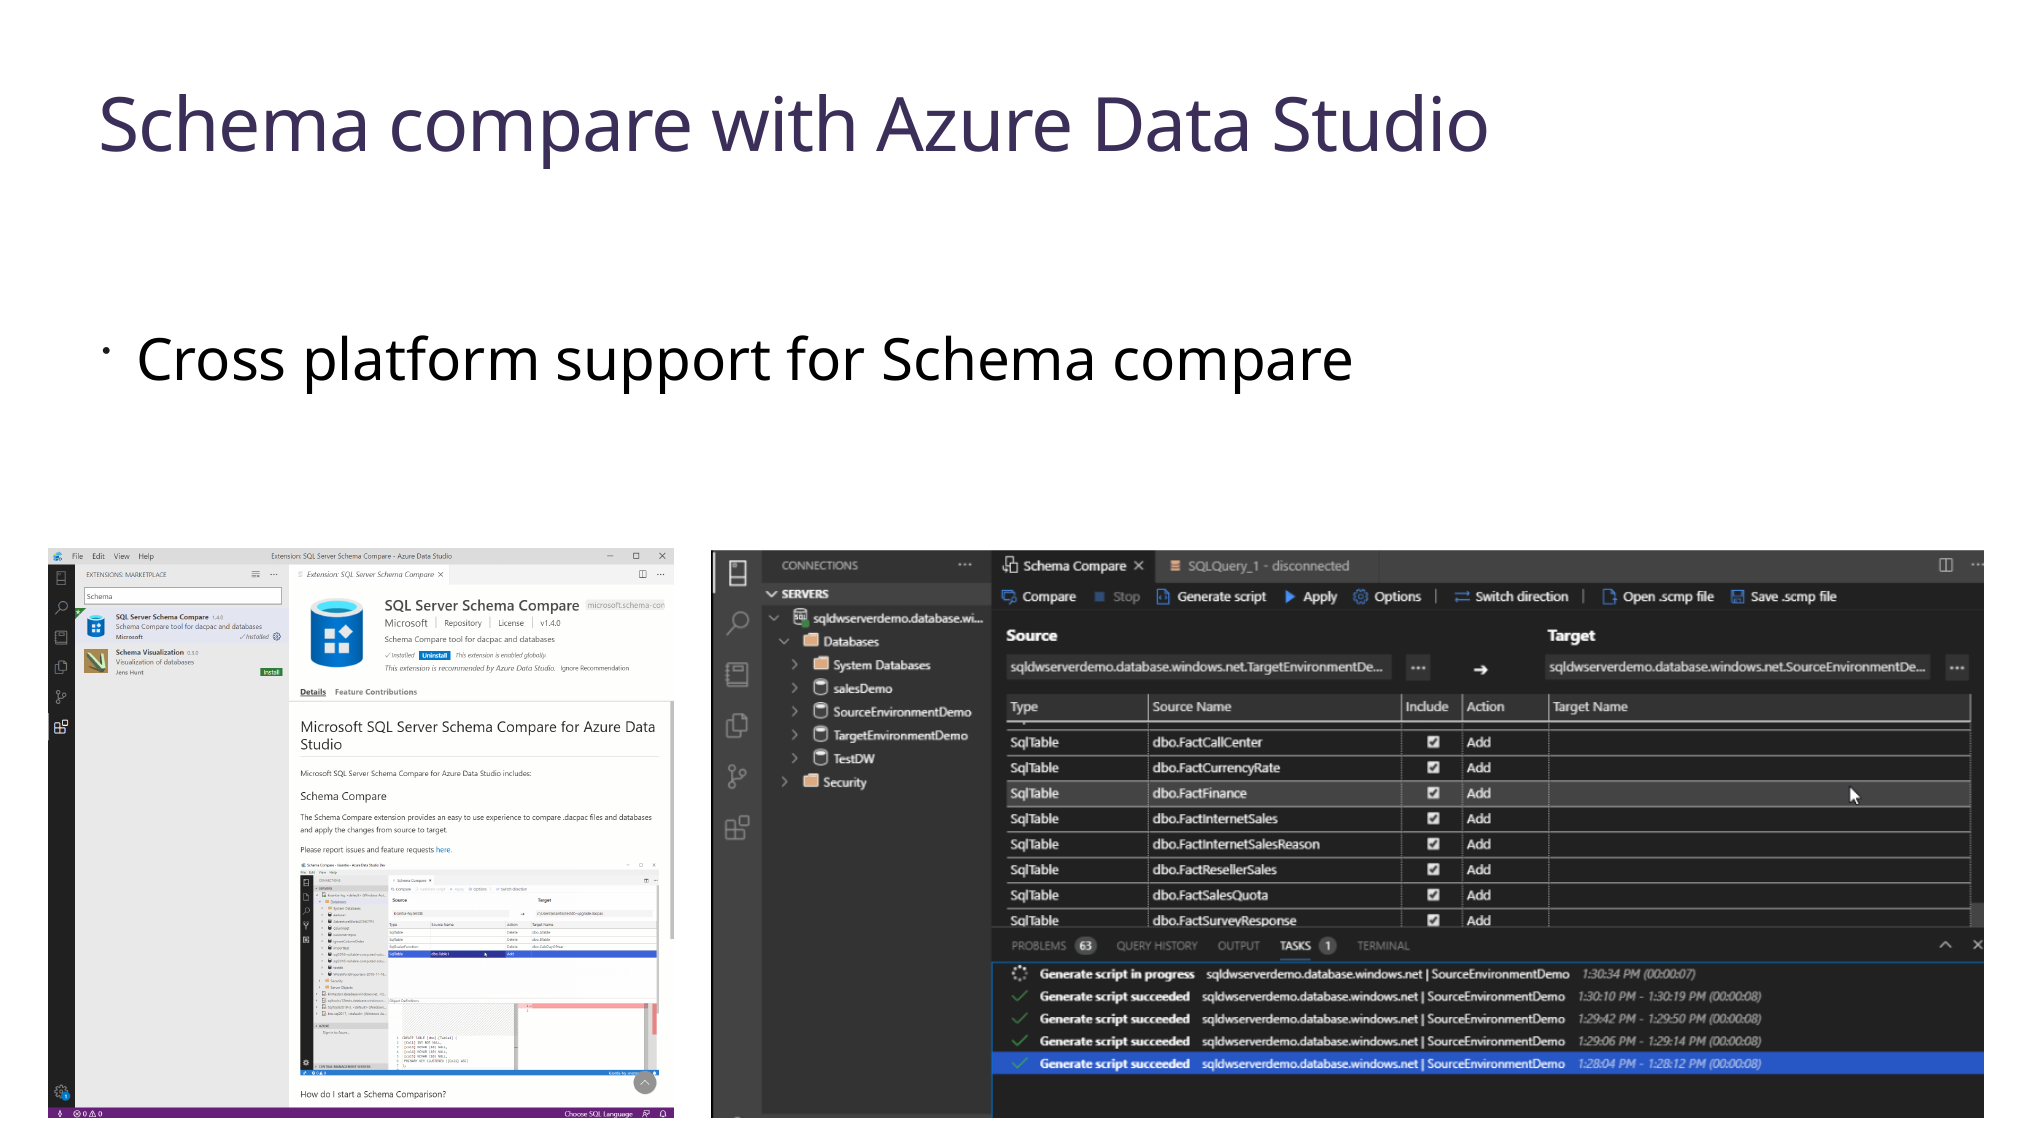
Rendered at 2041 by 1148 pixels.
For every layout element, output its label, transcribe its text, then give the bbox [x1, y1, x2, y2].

picture [711, 548, 1984, 1118]
title Schema compare with Azure Data Studio [98, 76, 1943, 170]
list Cross platform support for Schema compare [97, 240, 1942, 396]
picture [47, 548, 674, 1118]
